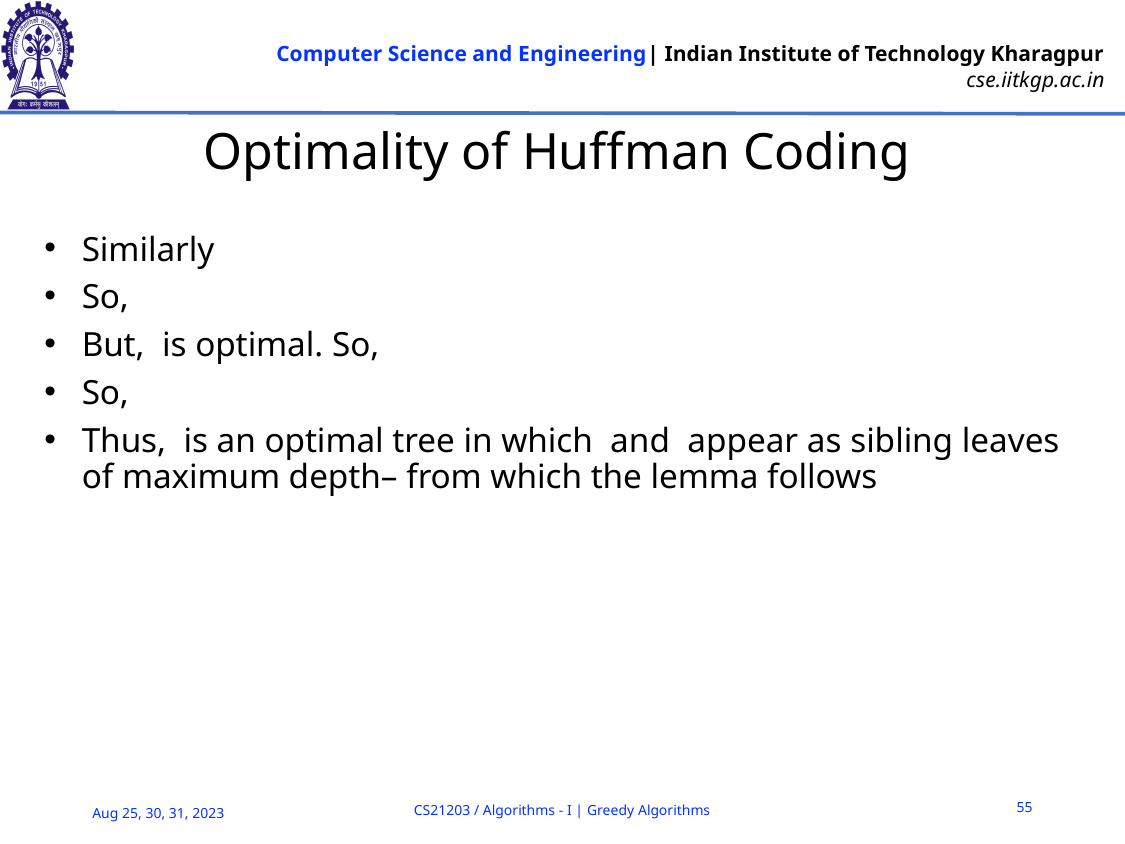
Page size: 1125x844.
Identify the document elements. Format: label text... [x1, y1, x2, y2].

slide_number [77, 798, 274, 844]
slide_number 55 [992, 785, 1048, 831]
footer CS21203 / Algorithms - I | Greedy Algorithms [185, 787, 940, 833]
picture [1, 1, 74, 110]
title Optimality of Huffman Coding [35, 78, 1078, 221]
